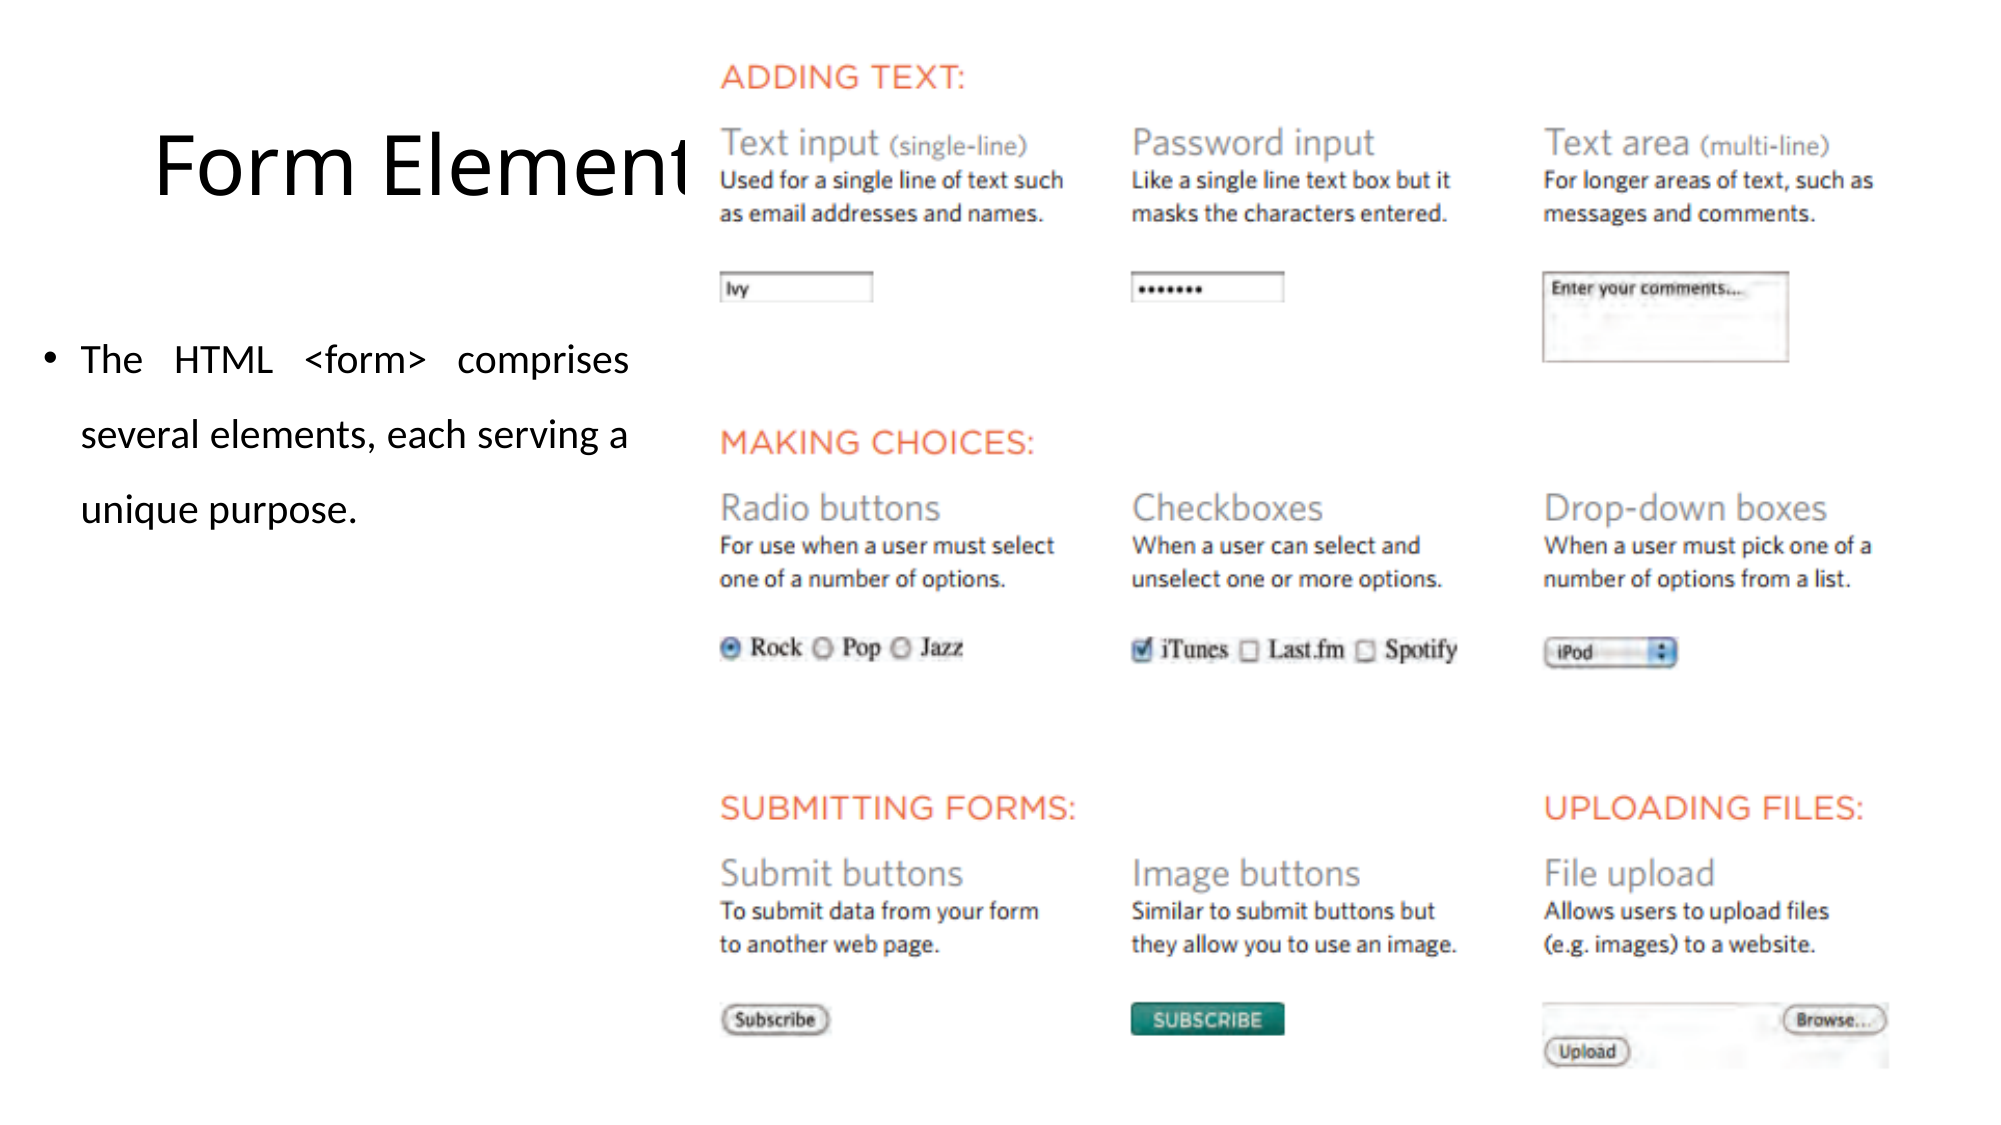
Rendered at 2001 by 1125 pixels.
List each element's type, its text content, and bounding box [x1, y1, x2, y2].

picture [685, 32, 1956, 1092]
title Form Elements [137, 59, 685, 278]
list The HTML <form> comprises several elements, each serving a unique purpose. [28, 299, 645, 1003]
